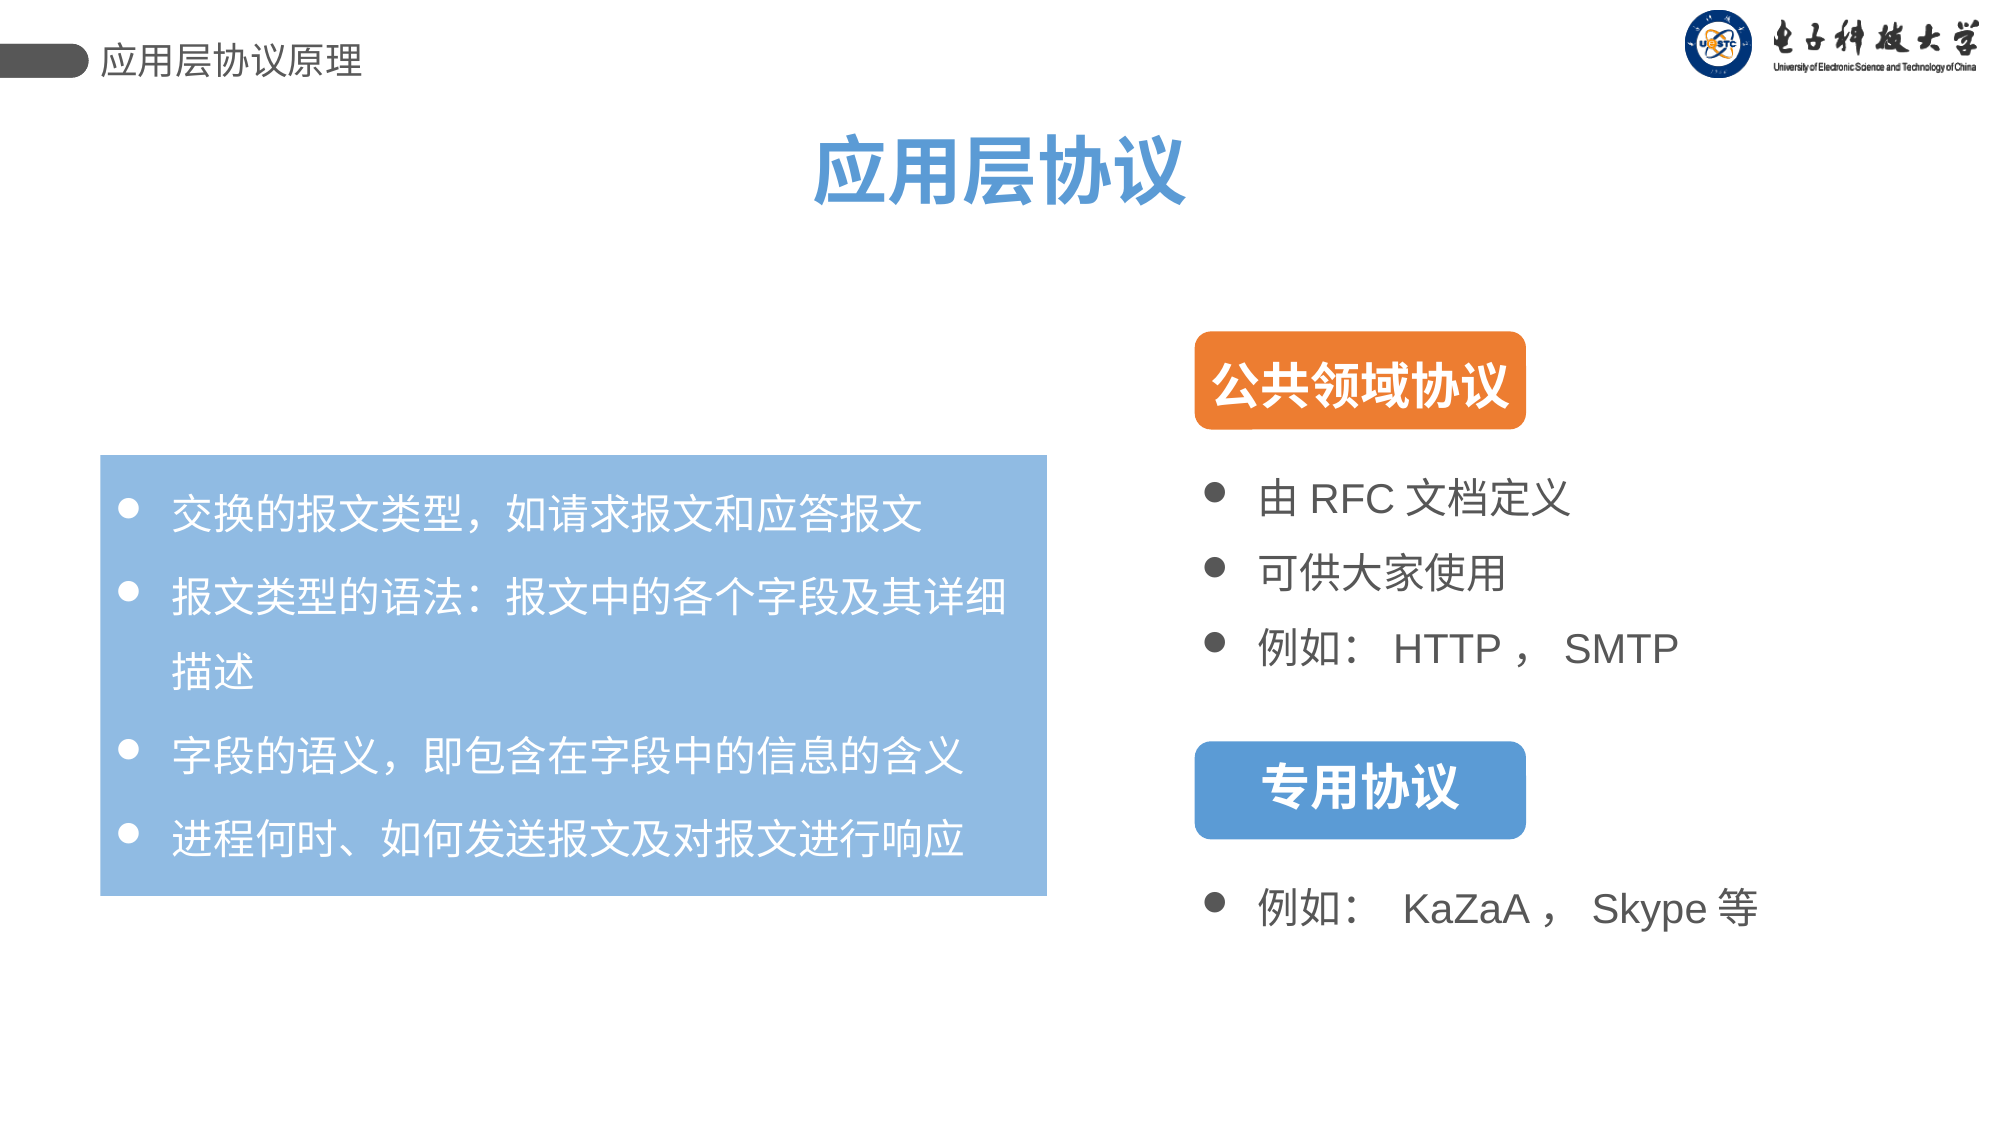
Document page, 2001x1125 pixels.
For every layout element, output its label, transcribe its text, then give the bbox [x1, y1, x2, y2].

picture [1685, 10, 1979, 78]
text_box 例如： KaZaA，Skype等 [1111, 849, 1910, 940]
text_box 应用层协议 [797, 116, 1203, 222]
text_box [1194, 741, 1527, 840]
text_box 由RFC文档定义 可供大家使用 例如：HTTP，SMTP [1111, 439, 1910, 680]
text_box 应用层协议原理 [100, 28, 450, 91]
text_box 交换的报文类型，如请求报文和应答报文 报文类型的语法：报文中的各个字段及其详细描述 字段的语义，即包含在字段中的信息的含义 进程何时、如何发送报文及对报文进行响应 [100, 455, 1047, 896]
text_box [1193, 331, 1527, 430]
text_box [362, 99, 1638, 288]
